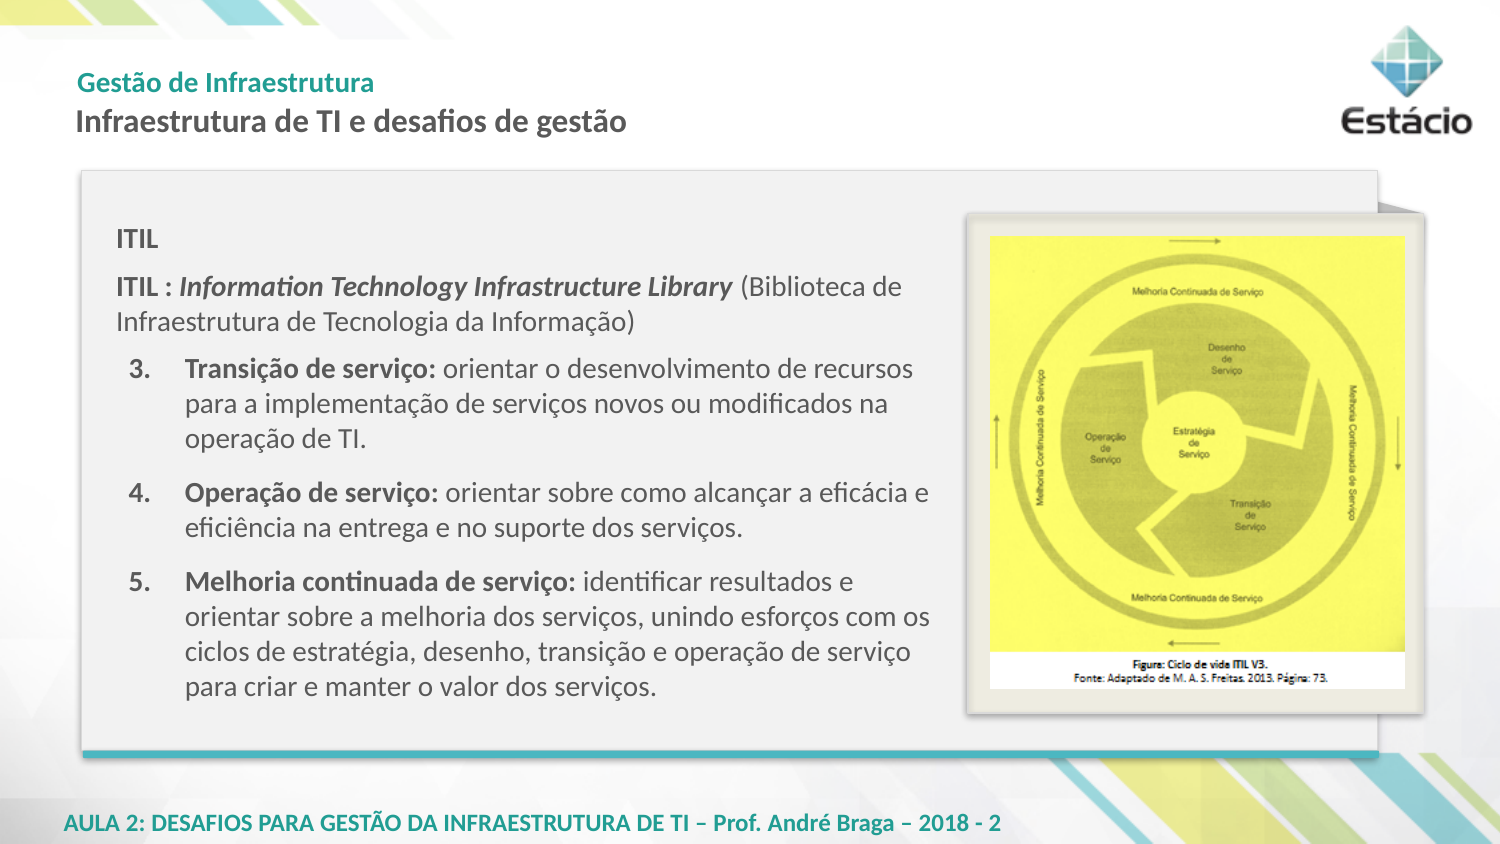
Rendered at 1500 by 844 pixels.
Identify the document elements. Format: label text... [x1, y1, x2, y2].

text_box [81, 170, 1378, 750]
picture [0, 0, 1500, 844]
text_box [967, 213, 1424, 714]
text_box [1382, 202, 1417, 211]
text_box Infraestrutura de TI e desafios de gestão [60, 92, 650, 147]
text_box [82, 749, 1380, 759]
text_box ITIL ITIL : Information Technology Infrastructure Library (Biblioteca de Infraestrutura de Tecnologia da Informação) Transição de serviço: orientar o desenvolvimento de recursos para a implementação de serviços novos ou modificados na operação de TI. Operação de serviço: orientar sobre como alcançar a eficácia e eficiência na entrega e no suporte dos serviços. Melhoria continuada de serviço: identificar resultados e orientar sobre a melhoria dos serviços, unindo esforços com os ciclos de estratégia, desenho, transição e operação de serviço para criar e manter o valor dos serviços. [101, 212, 950, 710]
